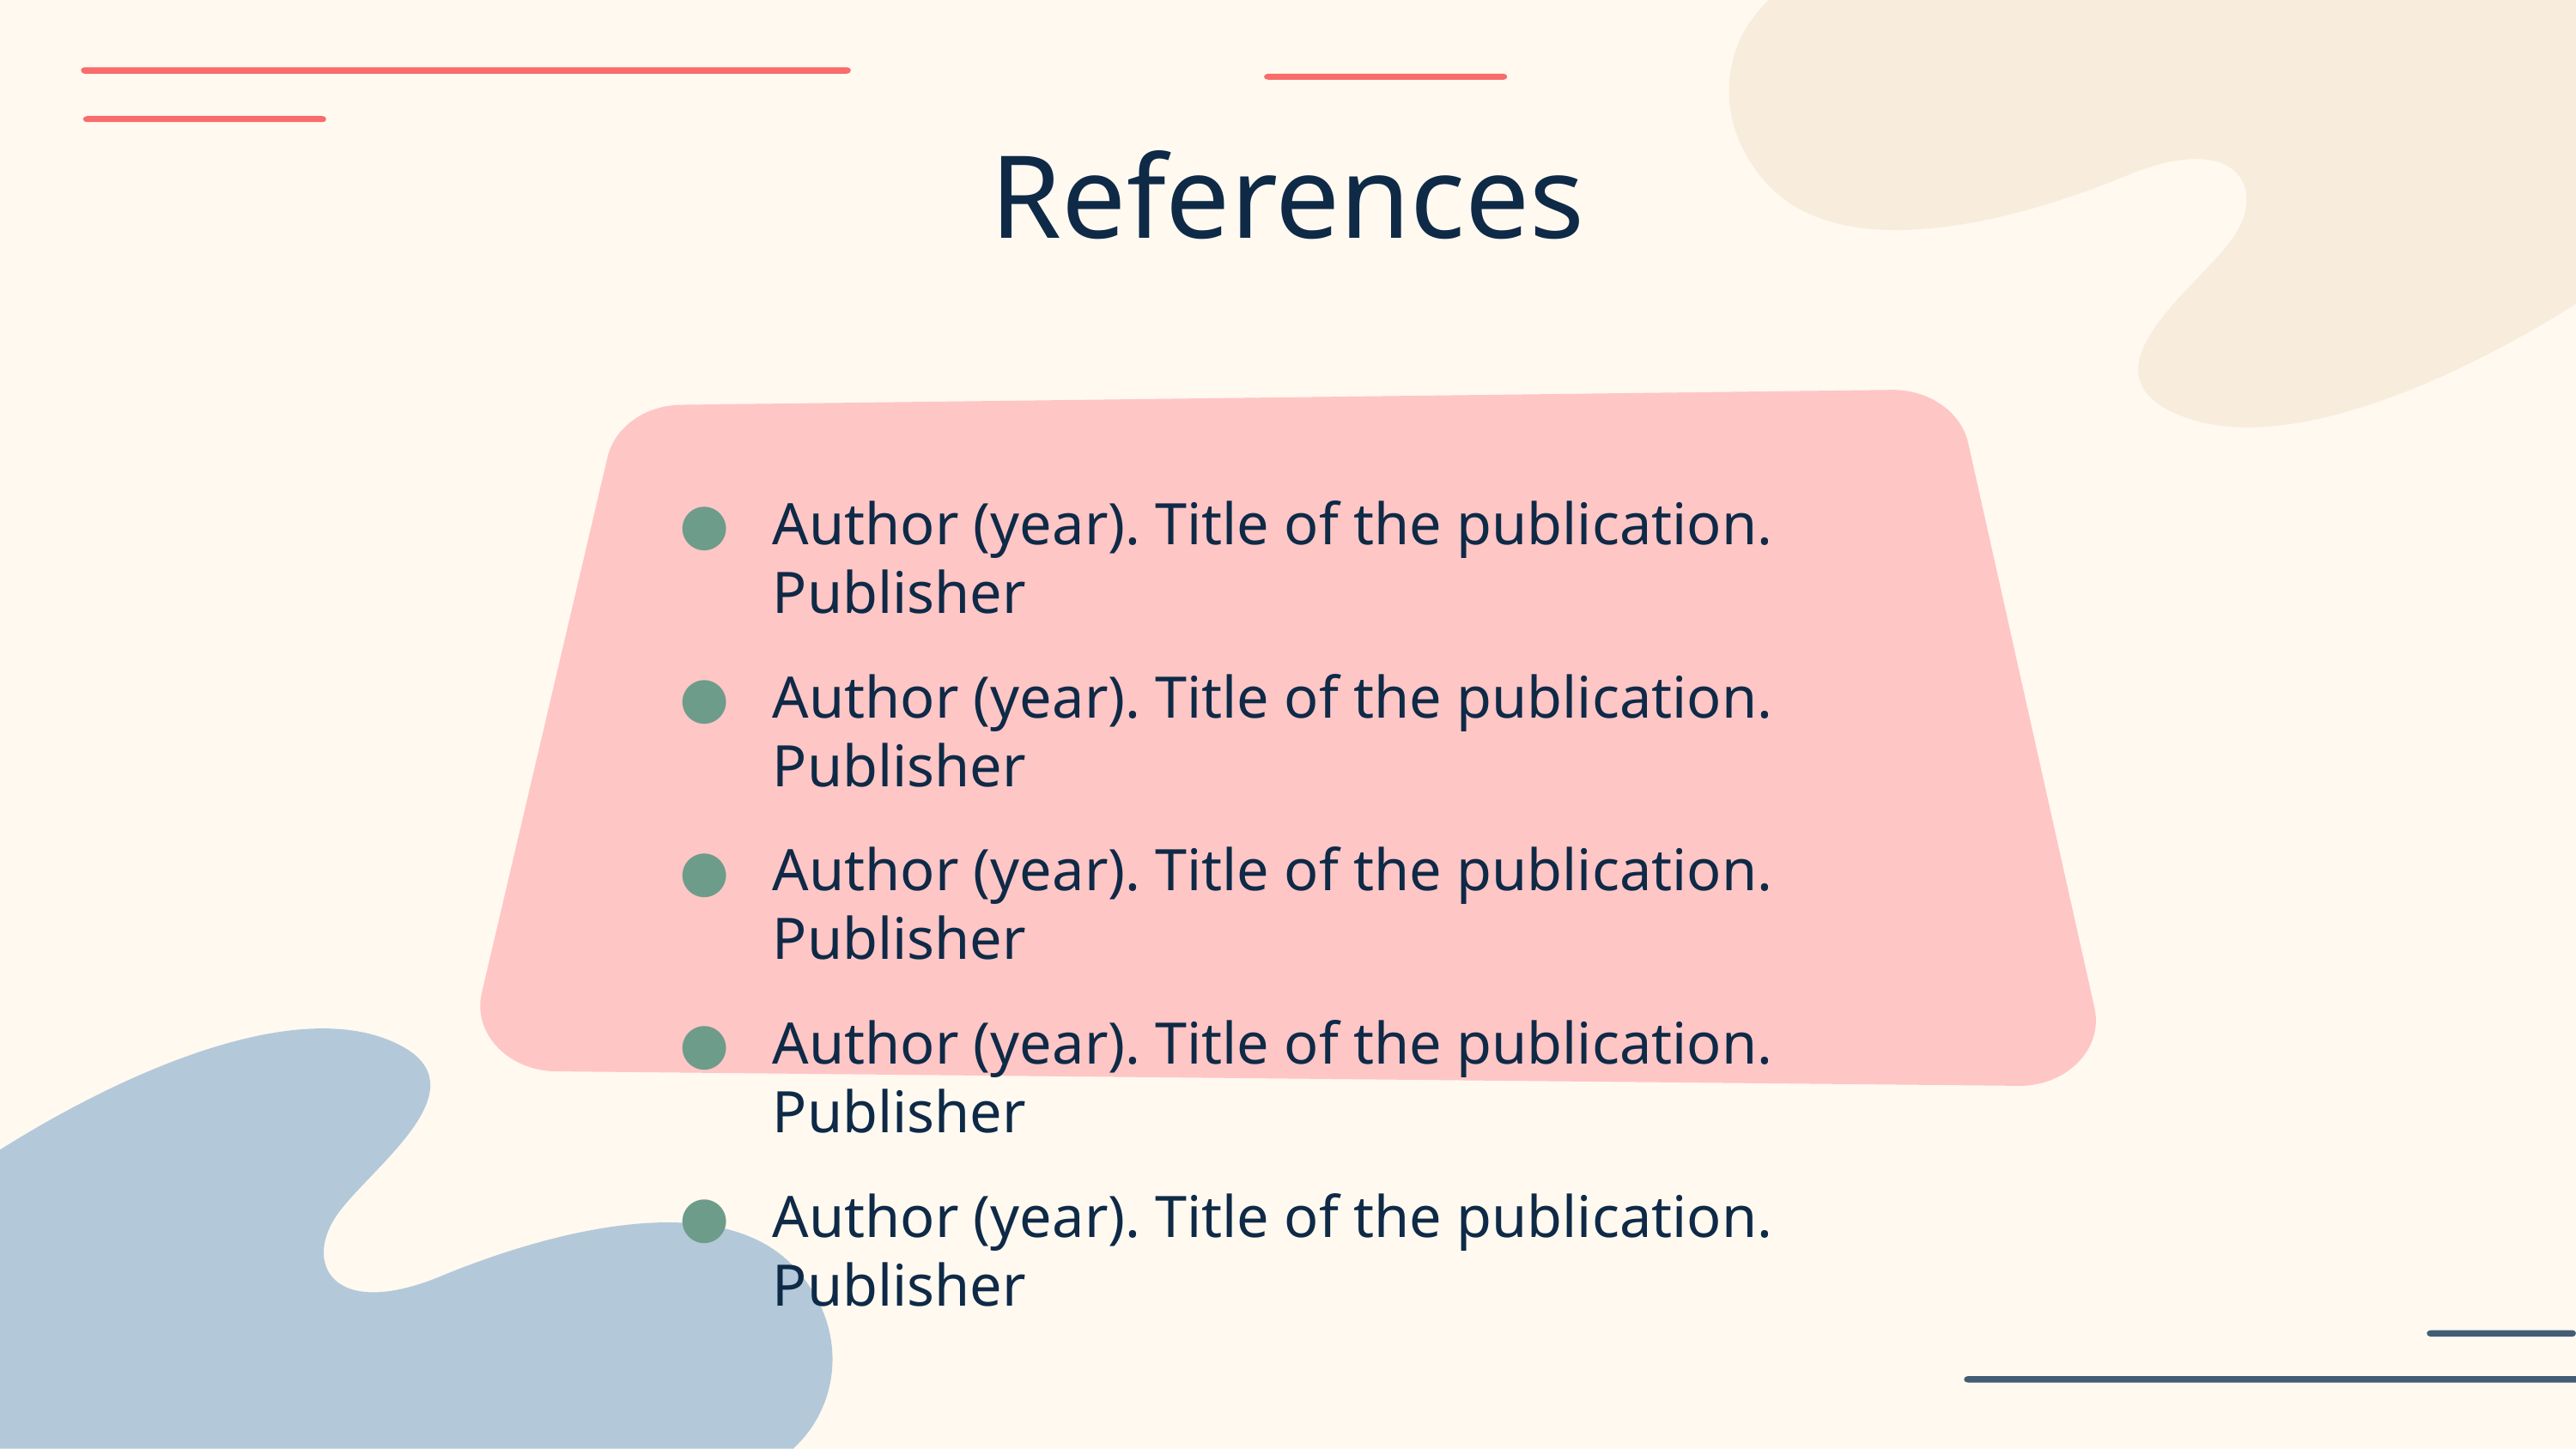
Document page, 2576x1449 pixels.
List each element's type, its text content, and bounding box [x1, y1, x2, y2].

text_box [480, 390, 2096, 1086]
subtitle Author (year). Title of the publication. Publisher Author (year). Title of the publication. Publisher Author (year). Title of the publication. Publisher Author (year). Title of the publication. Publisher Author (year). Title of the publication. Publisher [617, 461, 1959, 1015]
title References [204, 124, 2372, 286]
